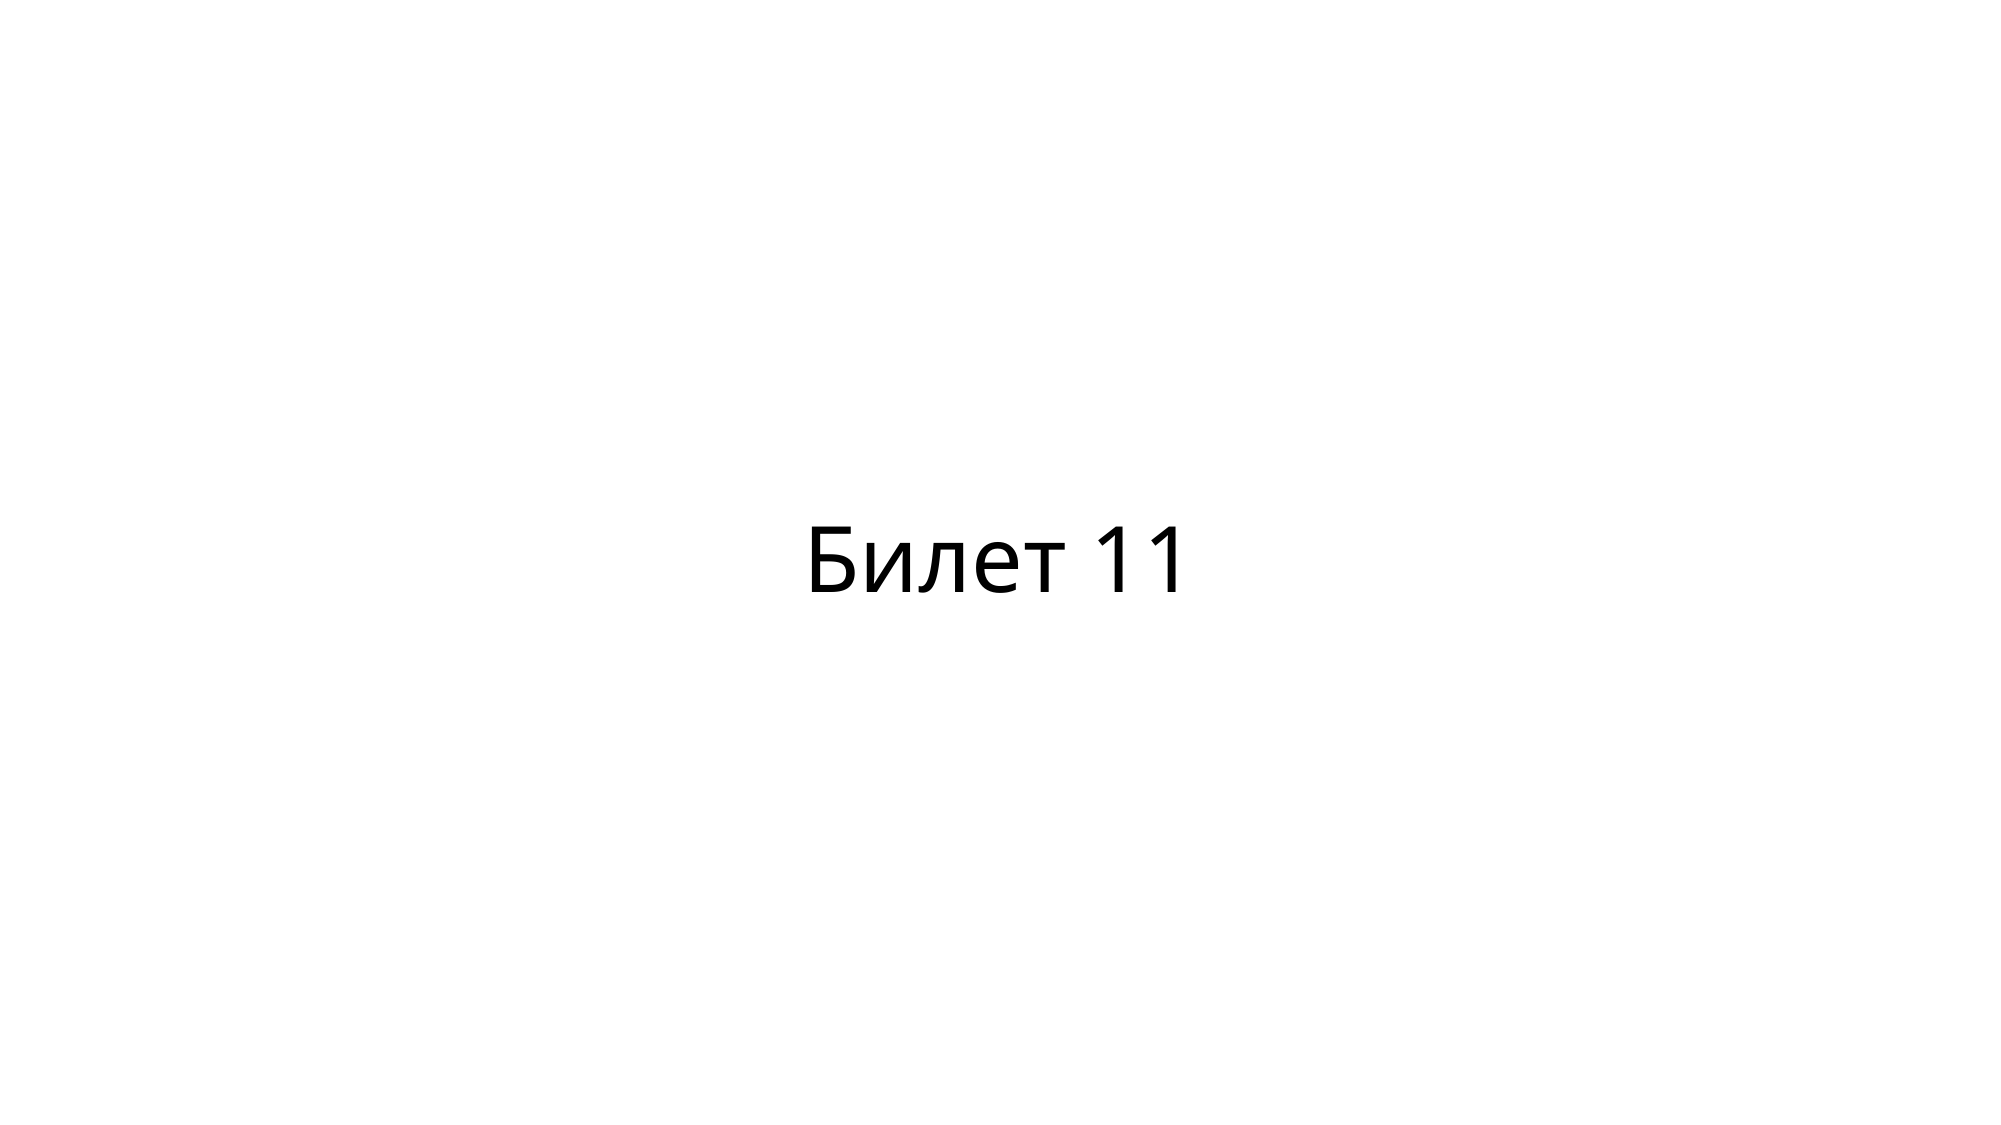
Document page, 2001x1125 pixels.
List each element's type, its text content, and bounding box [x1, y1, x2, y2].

title Билет 11 [137, 453, 1863, 672]
